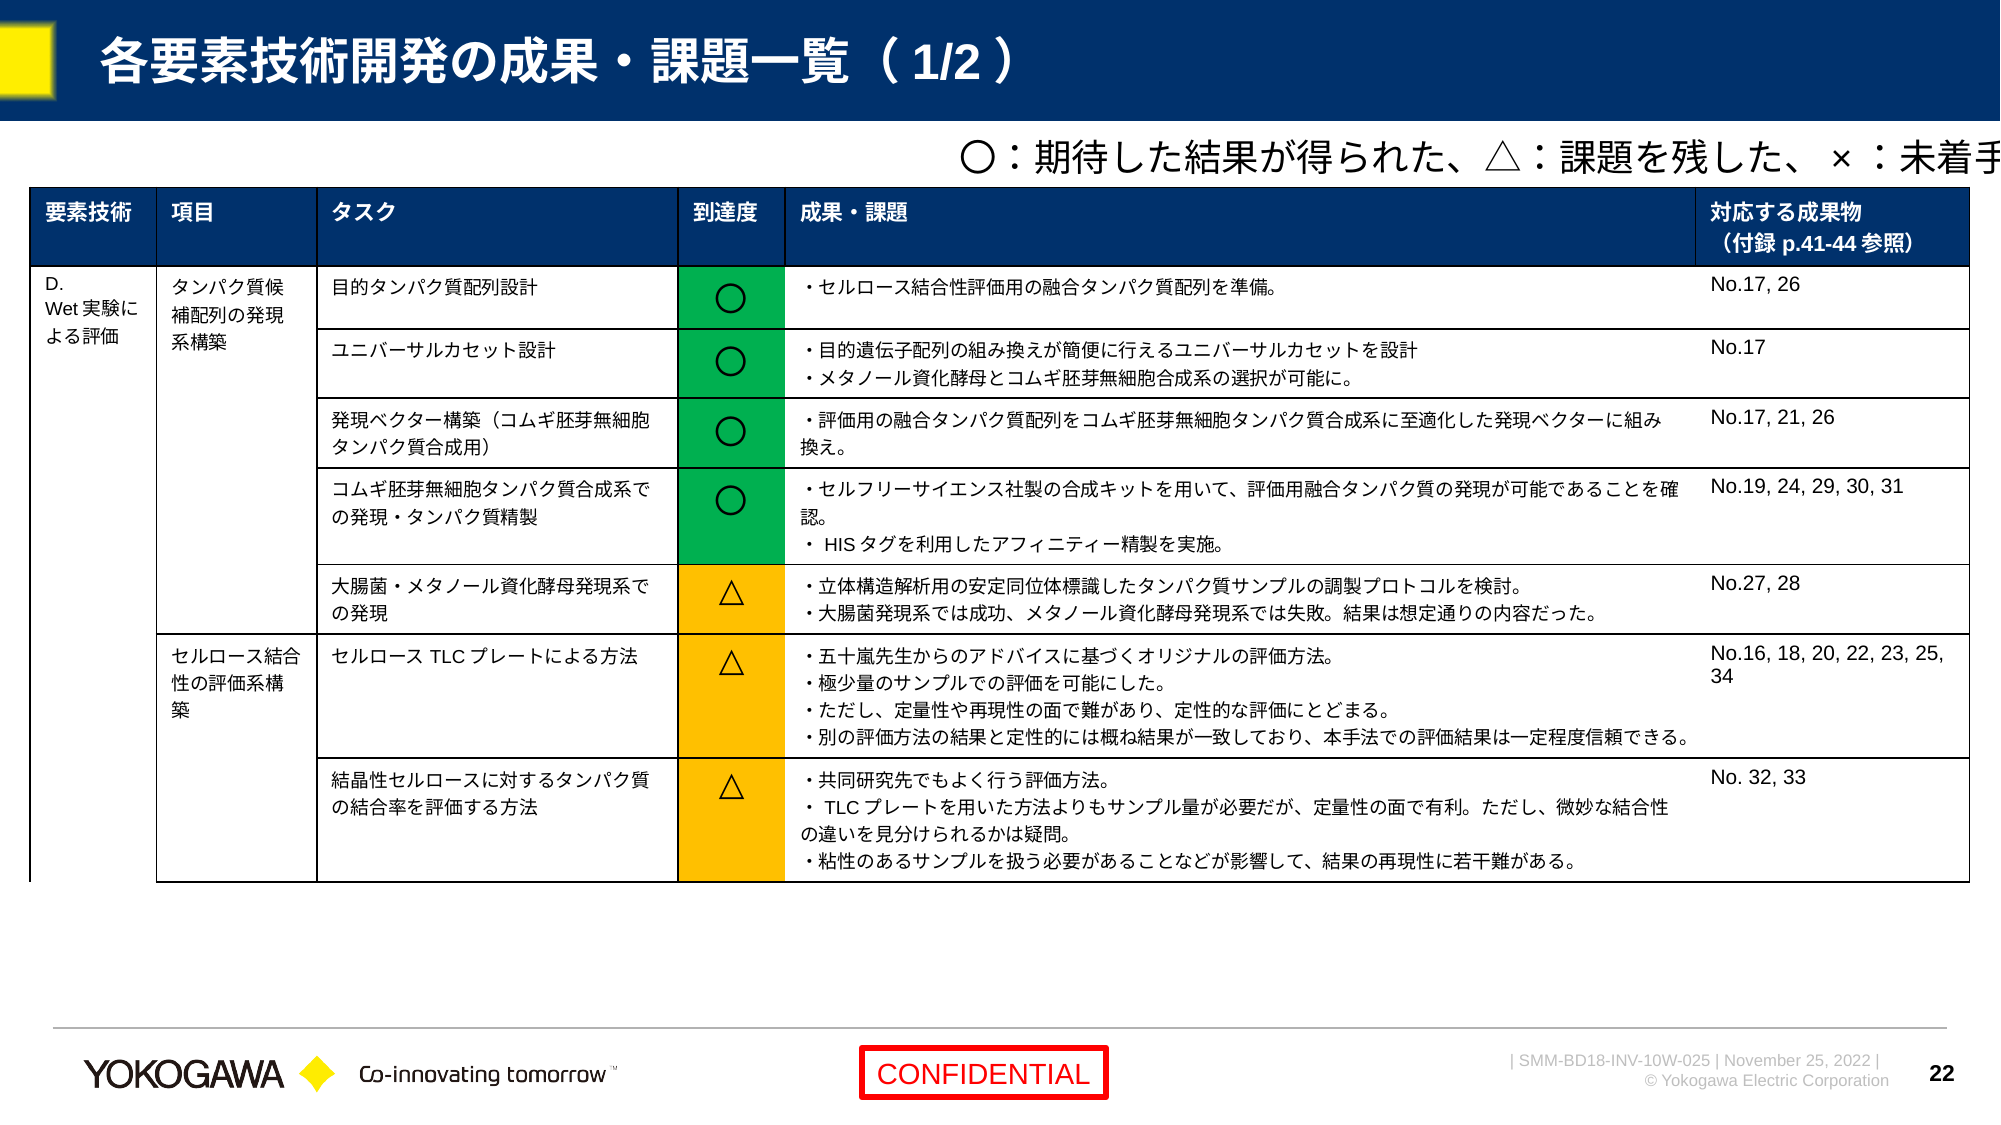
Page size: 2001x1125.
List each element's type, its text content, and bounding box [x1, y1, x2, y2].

title 各要素技術開発の成果・課題一覧（1/2） [84, 20, 1955, 106]
table_cell No.27, 28 [1696, 565, 1969, 633]
table_cell 発現ベクター構築（コムギ胚芽無細胞タンパク質合成用） [318, 399, 677, 467]
table_header 到達度 [679, 188, 784, 265]
table_cell △ [679, 635, 785, 757]
table_cell 大腸菌・メタノール資化酵母発現系での発現 [318, 565, 677, 633]
table_cell No.17, 21, 26 [1696, 399, 1969, 467]
table_cell コムギ胚芽無細胞タンパク質合成系での発現・タンパク質精製 [318, 469, 677, 564]
table_header 要素技術 [31, 188, 156, 265]
table_cell △ [679, 565, 785, 633]
table_header タスク [318, 188, 677, 265]
table_cell No.17 [1696, 330, 1969, 397]
table_cell ・目的遺伝子配列の組み換えが簡便に行えるユニバーサルカセットを設計 ・メタノール資化酵母とコムギ胚芽無細胞合成系の選択が可能に。 [785, 330, 1696, 397]
table_cell ・五十嵐先生からのアドバイスに基づくオリジナルの評価方法。 ・極少量のサンプルでの評価を可能にした。 ・ただし、定量性や再現性の面で難があり、定性的な評価にとどまる。 ・別の評価方法の結果と定性的には概ね結果が一致しており、本手法での評価結果は一定程度信頼できる。 [785, 635, 1696, 757]
table_cell ユニバーサルカセット設計 [318, 330, 677, 397]
table_header 対応する成果物 （付録p.41-44参照） [1696, 188, 1969, 265]
table_cell ・セルロース結合性評価用の融合タンパク質配列を準備。 [785, 267, 1696, 328]
table_cell D. Wet実験による評価 [31, 267, 156, 882]
table_header 成果・課題 [786, 188, 1695, 265]
table_cell 結晶性セルロースに対するタンパク質の結合率を評価する方法 [318, 759, 677, 881]
table_cell 目的タンパク質配列設計 [318, 267, 677, 328]
table_cell ・評価用の融合タンパク質配列をコムギ胚芽無細胞タンパク質合成系に至適化した発現ベクターに組み換え。 [785, 399, 1696, 467]
table_cell No.19, 24, 29, 30, 31 [1696, 469, 1969, 564]
table_cell 〇 [679, 267, 785, 328]
table_header 項目 [157, 188, 316, 265]
picture [0, 6, 69, 115]
table_cell ・共同研究先でもよく行う評価方法。 ・TLCプレートを用いた方法よりもサンプル量が必要だが、定量性の面で有利。ただし、微妙な結合性の違いを見分けられるかは疑問。 ・粘性のあるサンプルを扱う必要があることなどが影響して、結果の再現性に若干難がある。 [785, 759, 1696, 881]
table_cell セルロースTLCプレートによる方法 [318, 635, 677, 757]
slide_number 22 [1904, 1042, 1970, 1103]
table_cell 〇 [679, 399, 785, 467]
table_cell タンパク質候補配列の発現系構築 [157, 267, 316, 633]
table_cell No. 32, 33 [1696, 759, 1969, 881]
table_cell No.16, 18, 20, 22, 23, 25, 34 [1696, 635, 1969, 757]
table_cell セルロース結合性の評価系構築 [157, 635, 316, 881]
table_cell △ [679, 759, 785, 881]
table_cell ・セルフリーサイエンス社製の合成キットを用いて、評価用融合タンパク質の発現が可能であることを確認。 ・HISタグを利用したアフィニティー精製を実施。 [785, 469, 1696, 564]
table_cell 〇 [679, 330, 785, 397]
picture [83, 1055, 617, 1093]
table_cell 〇 [679, 469, 785, 564]
text_box 〇：期待した結果が得られた、△：課題を残した、×：未着手 [944, 126, 2000, 187]
table_cell ・立体構造解析用の安定同位体標識したタンパク質サンプルの調製プロトコルを検討。 ・大腸菌発現系では成功、メタノール資化酵母発現系では失敗。結果は想定通りの内容だった。 [785, 565, 1696, 633]
table_cell No.17, 26 [1696, 267, 1969, 328]
